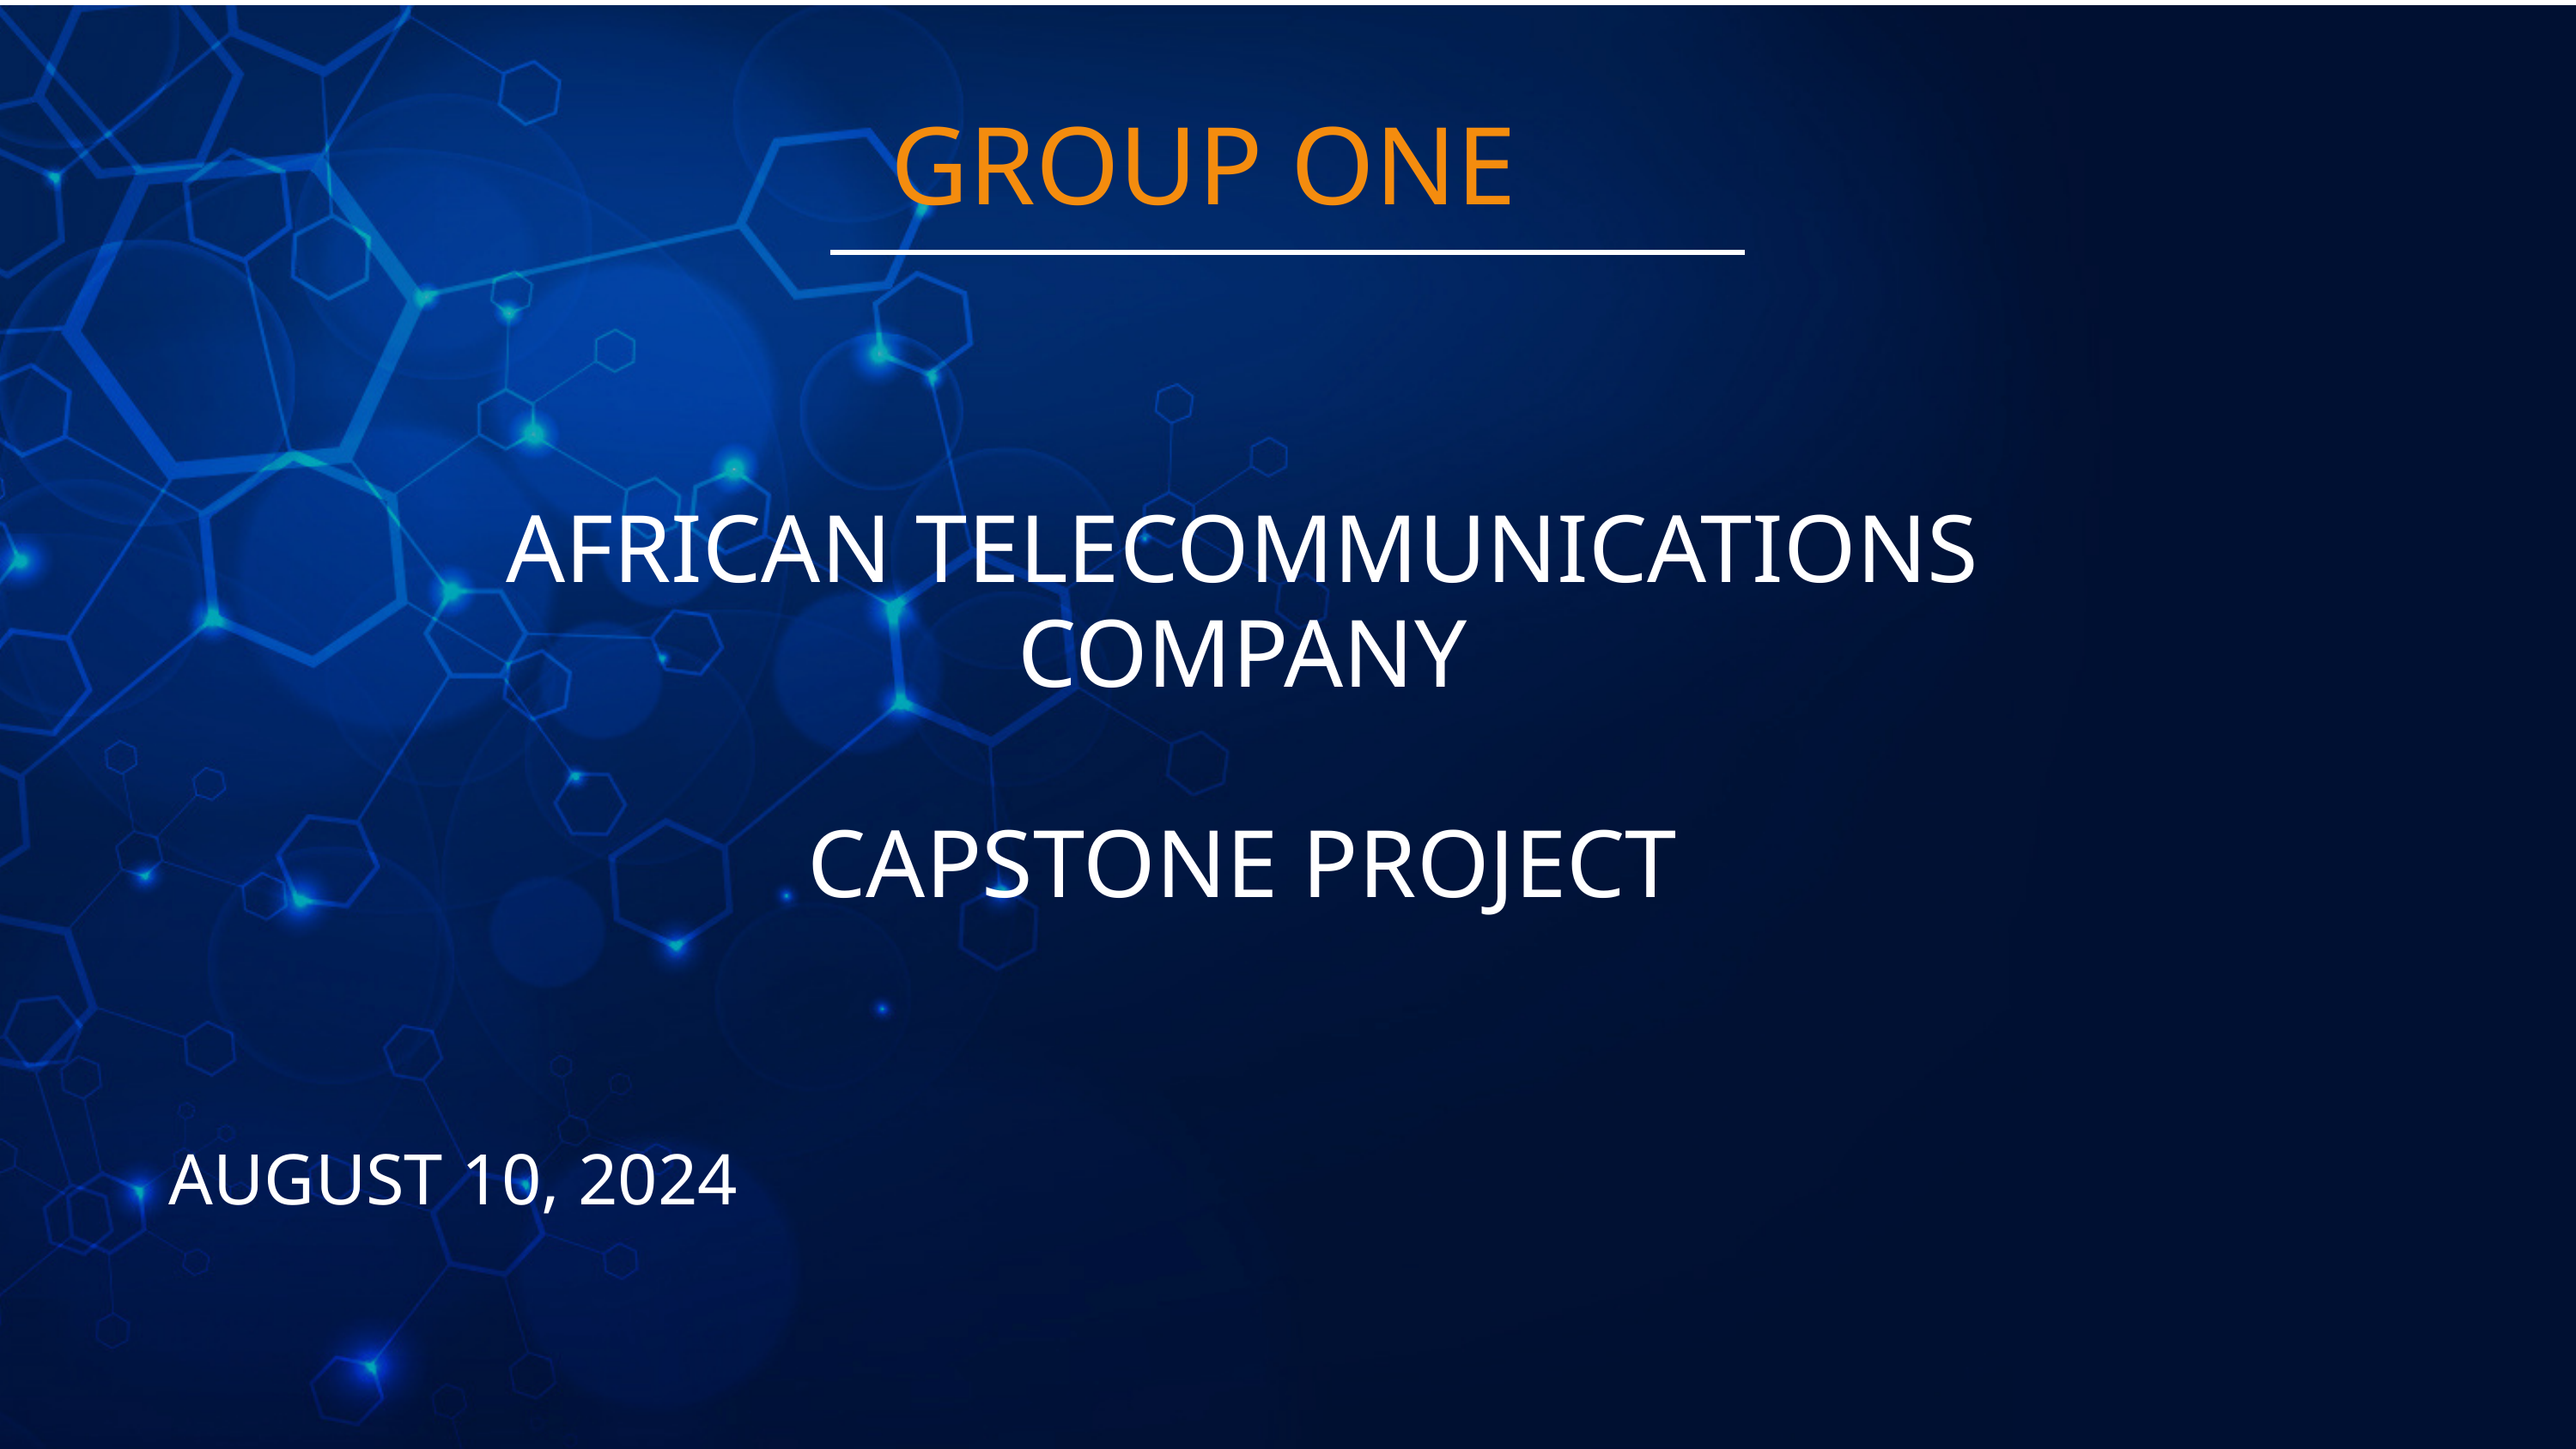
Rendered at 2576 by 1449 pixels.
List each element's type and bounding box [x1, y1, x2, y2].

text_box [828, 249, 1748, 256]
text_box [0, 4, 2576, 1449]
